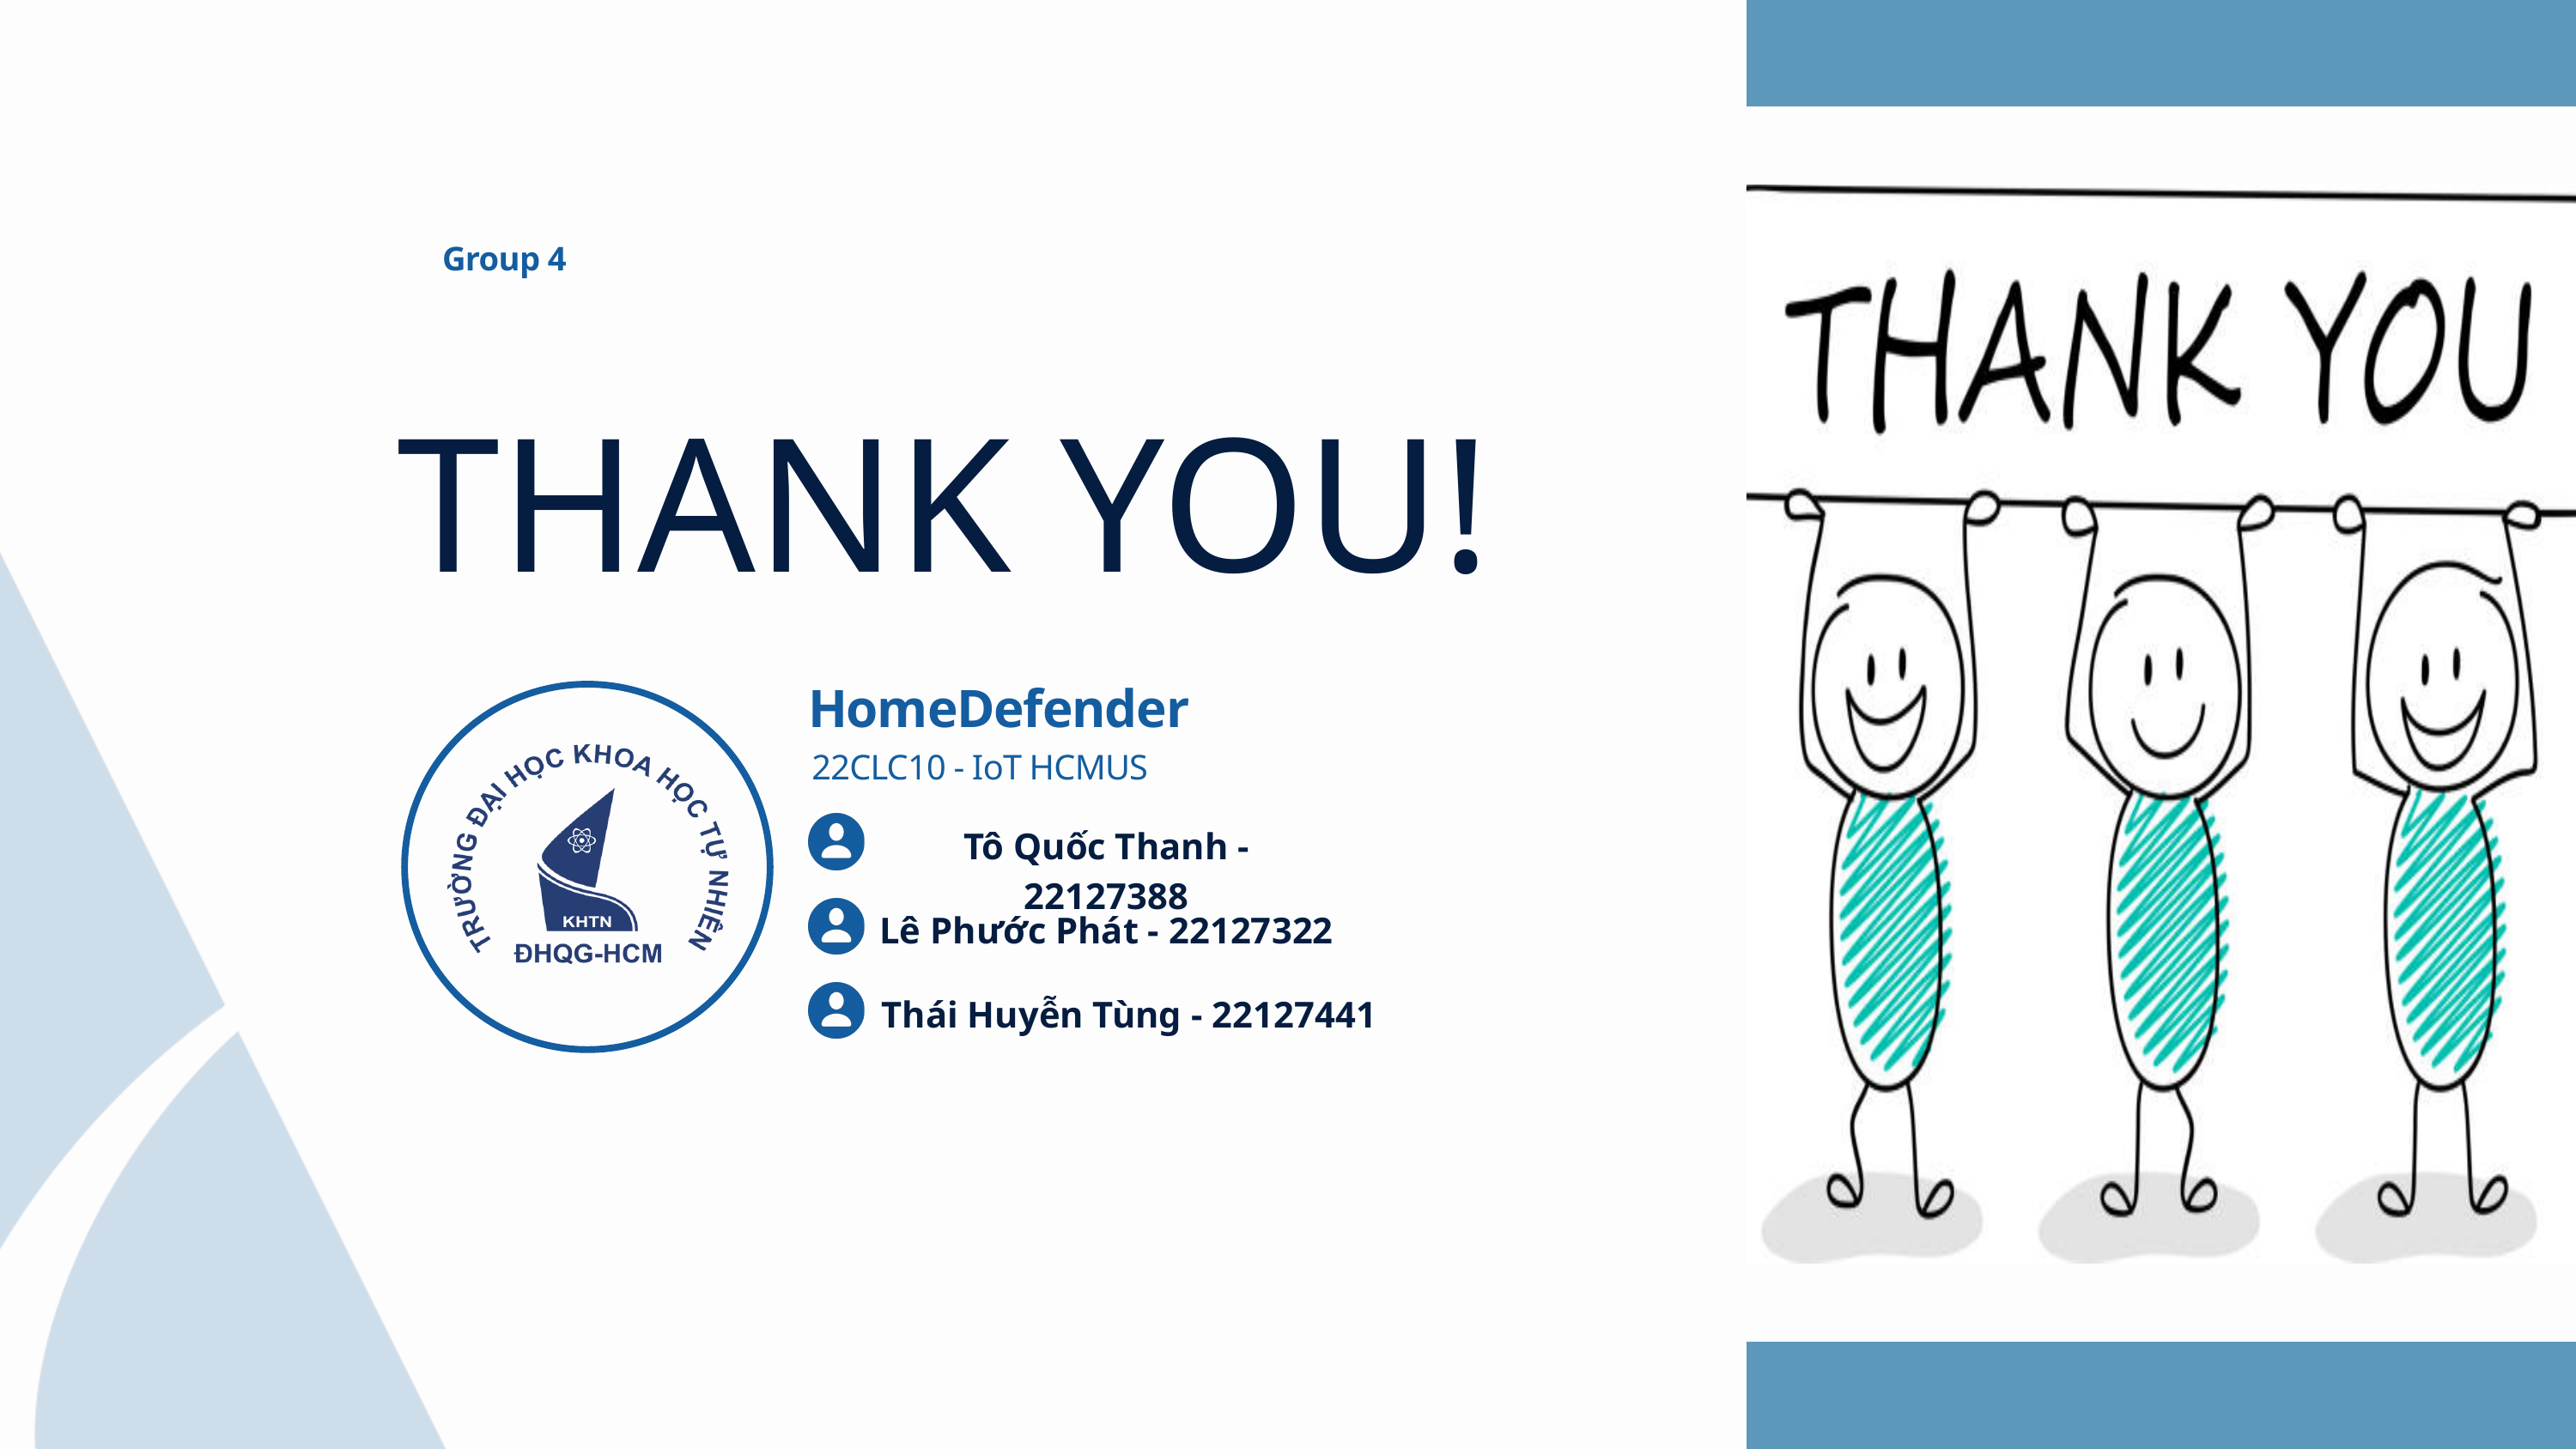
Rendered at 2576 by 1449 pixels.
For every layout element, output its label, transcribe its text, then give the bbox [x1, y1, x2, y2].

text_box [397, 676, 779, 1058]
text_box [0, 508, 629, 1449]
text_box THANK YOU! [397, 349, 1640, 609]
text_box Group 4 [397, 231, 612, 277]
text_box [807, 813, 1337, 870]
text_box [1746, 0, 2576, 107]
text_box 22CLC10 - IoT HCMUS [811, 739, 1385, 787]
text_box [1746, 1342, 2576, 1449]
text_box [807, 982, 1382, 1040]
text_box HomeDefender [808, 664, 1336, 738]
text_box [1746, 185, 2576, 1264]
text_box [807, 897, 1337, 955]
